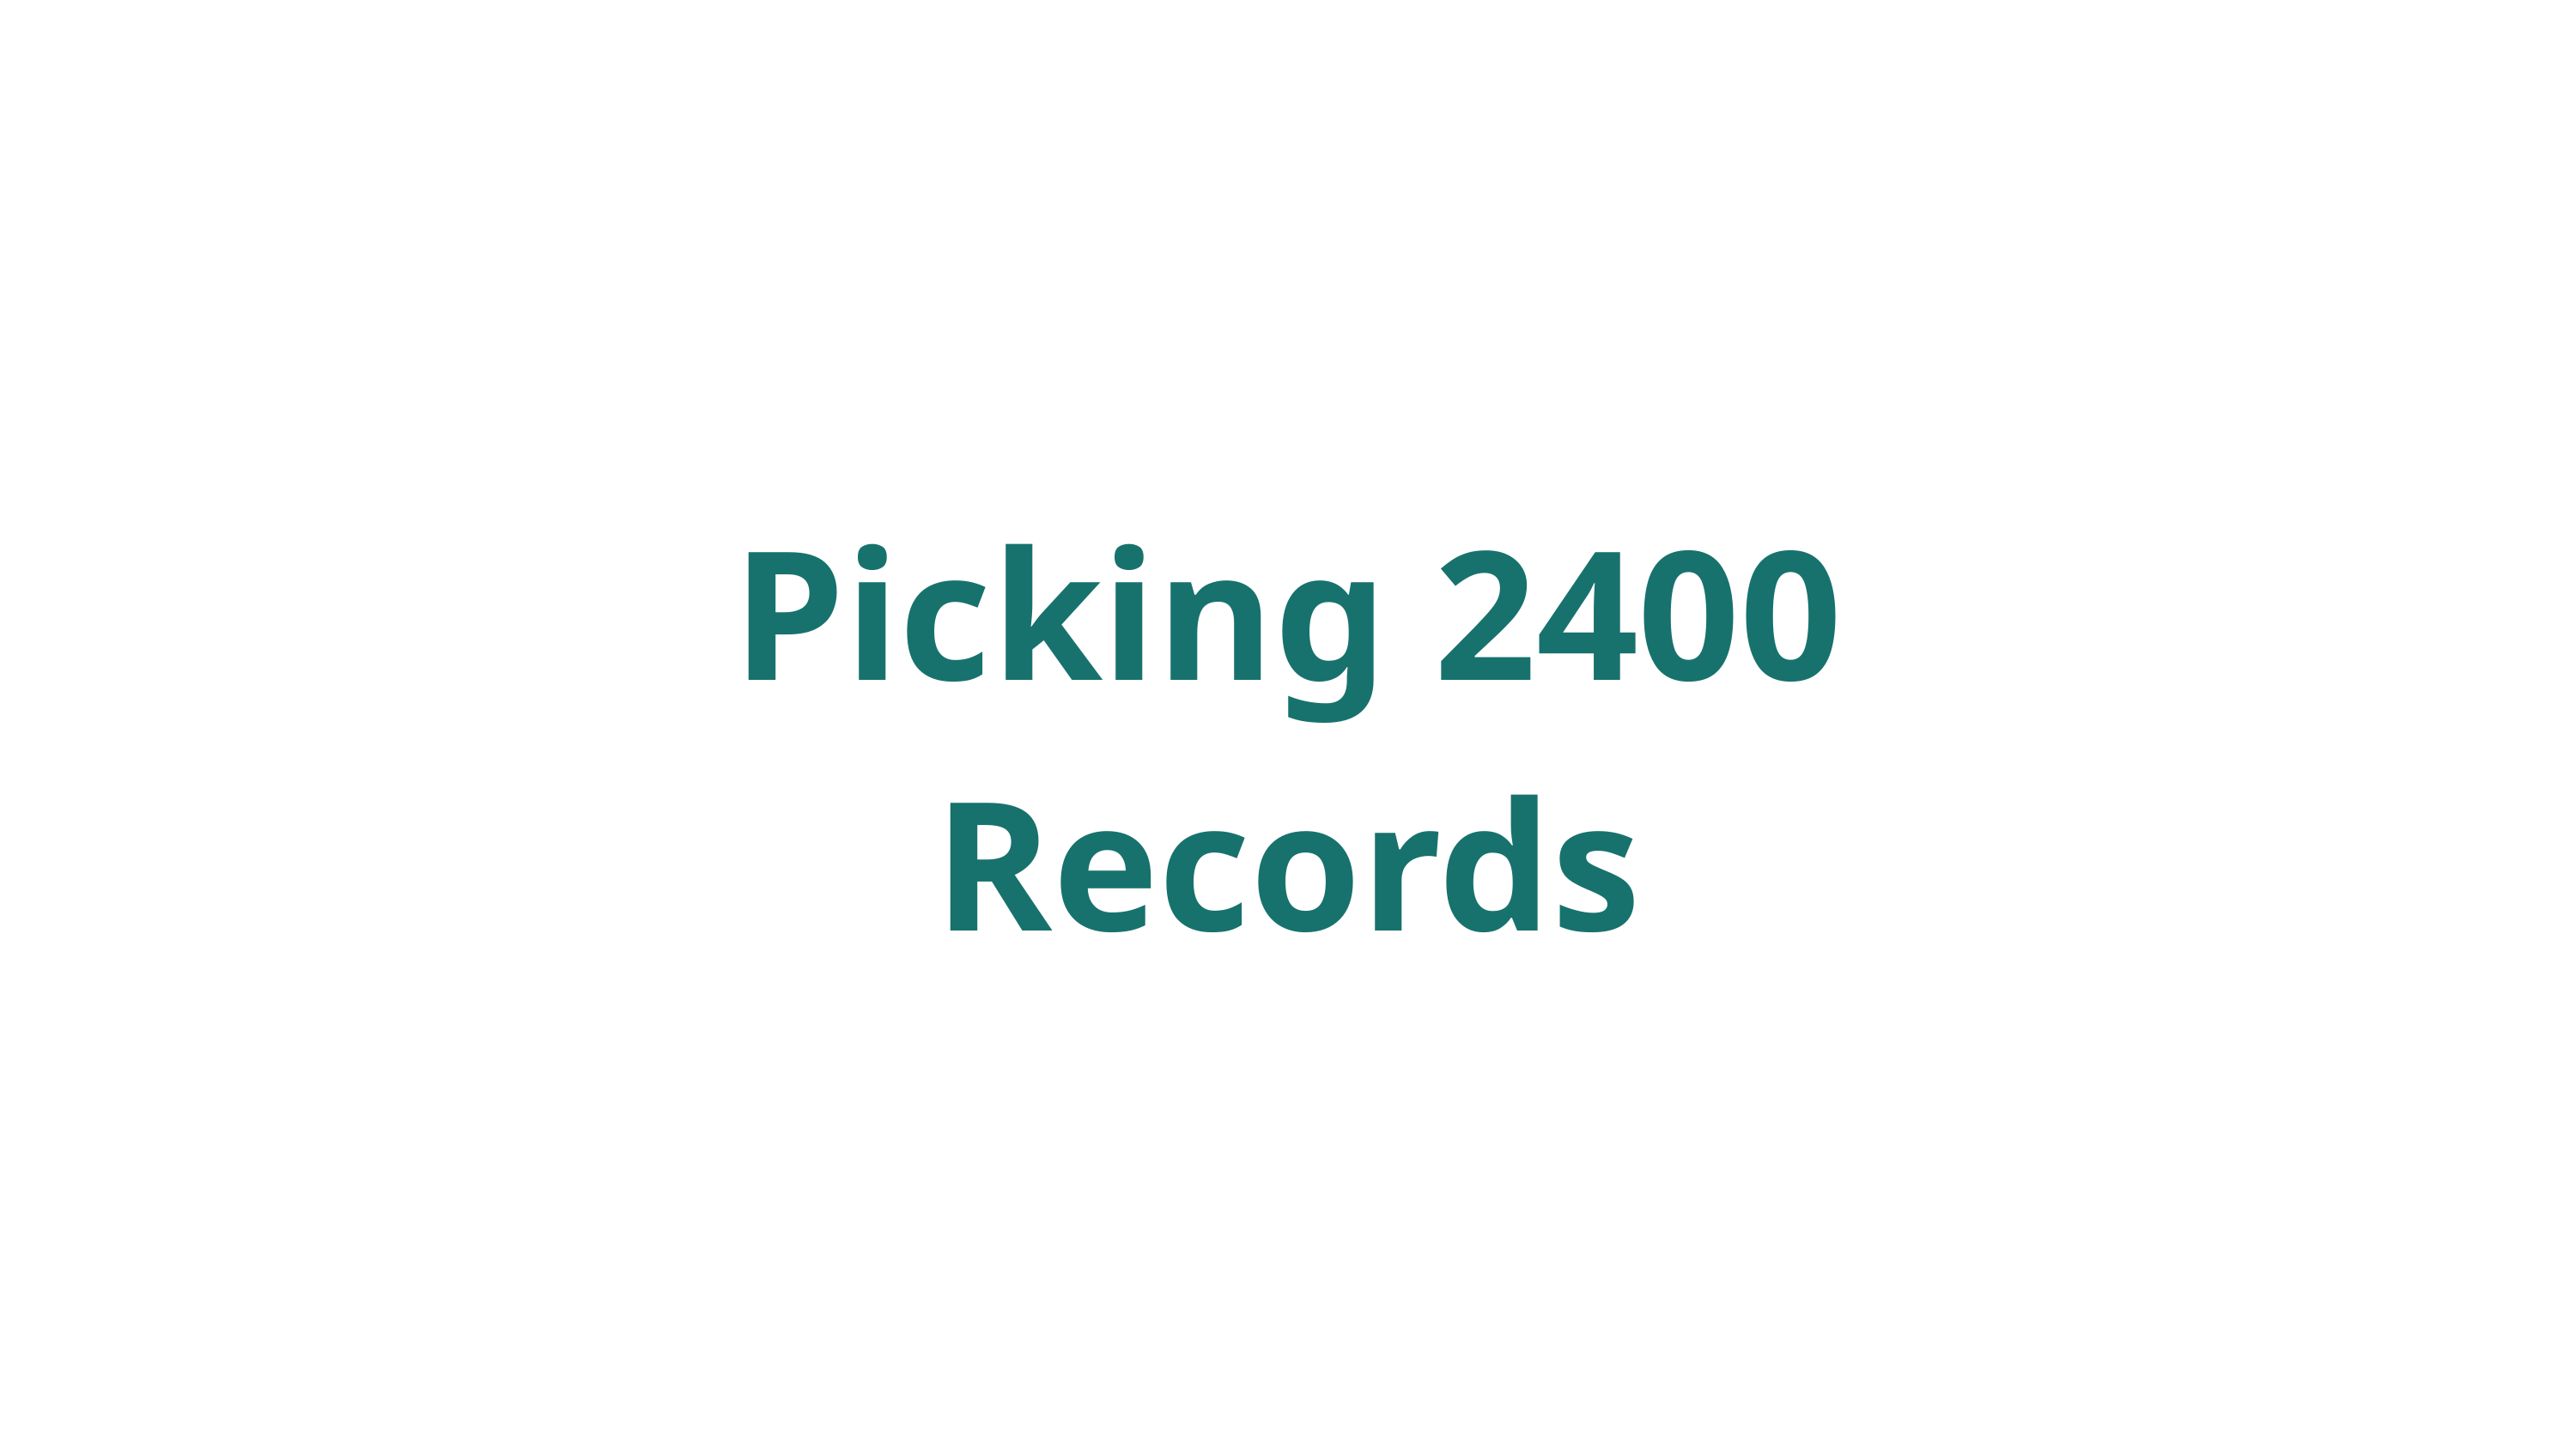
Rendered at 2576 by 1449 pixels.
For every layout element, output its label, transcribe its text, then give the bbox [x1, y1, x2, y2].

text_box Picking 2400 Records [695, 465, 1881, 967]
